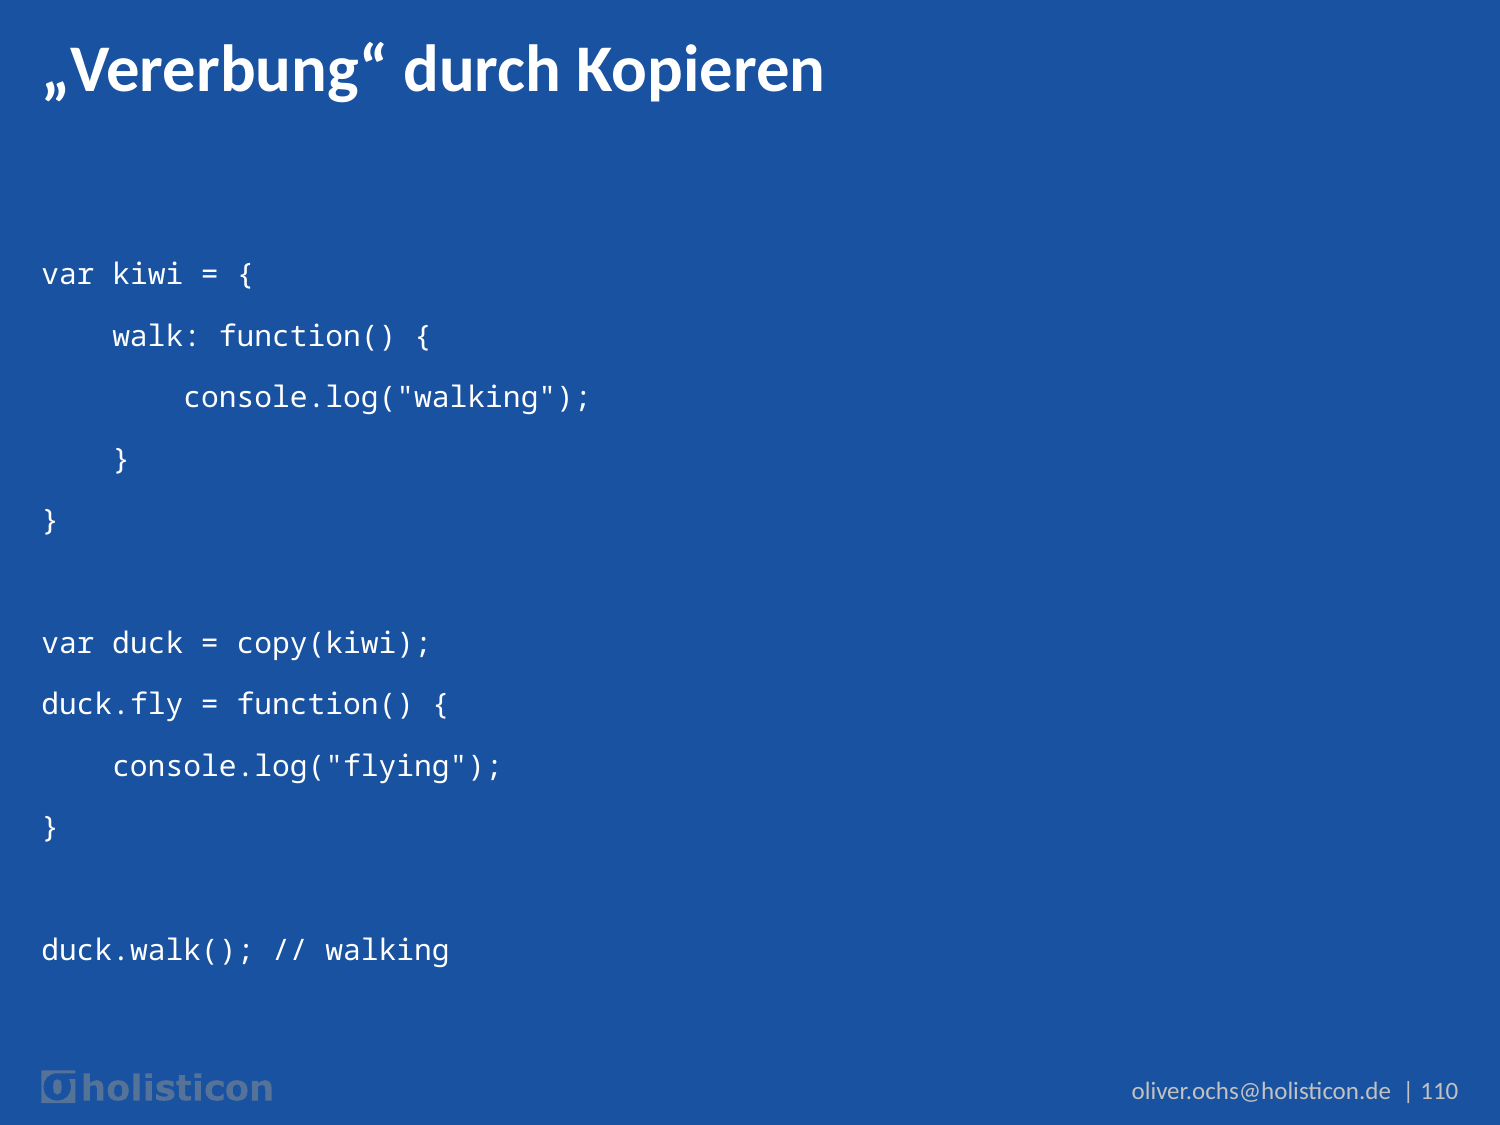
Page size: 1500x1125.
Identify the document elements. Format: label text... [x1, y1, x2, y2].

list var kiwi = { walk: function() { console.log("walking"); } } var duck = copy(kiwi); duck.fly = function() { console.log("flying"); } duck.walk(); // walking [41, 255, 1436, 973]
title „Vererbung“ durch Kopieren [41, 24, 1436, 188]
